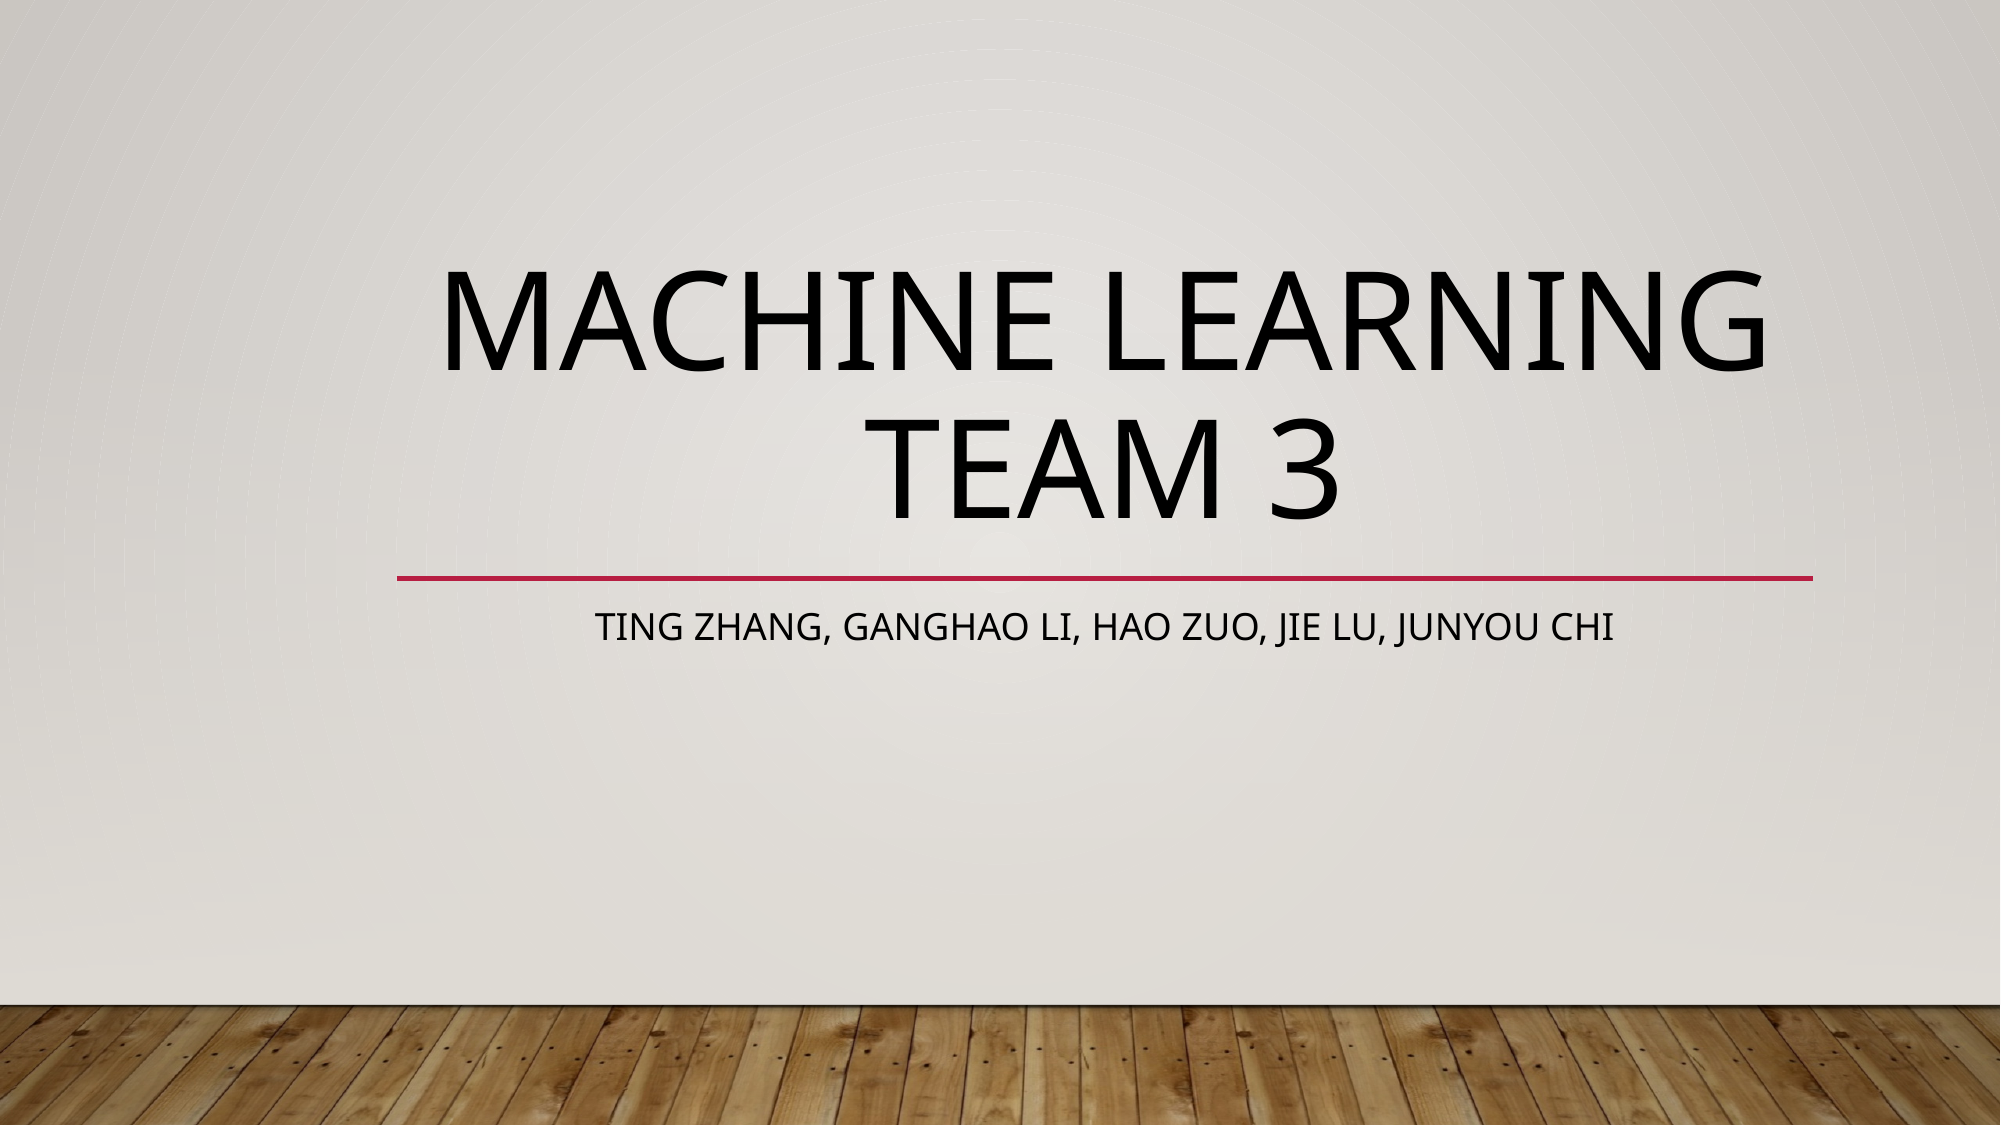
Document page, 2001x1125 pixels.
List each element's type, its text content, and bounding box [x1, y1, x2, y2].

picture [0, 1005, 2000, 1125]
subtitle Ting zhang, ganghao li, hao zuo, jie lu, Junyou chi [396, 579, 1814, 740]
title Machine Learning Team 3 [396, 131, 1814, 549]
